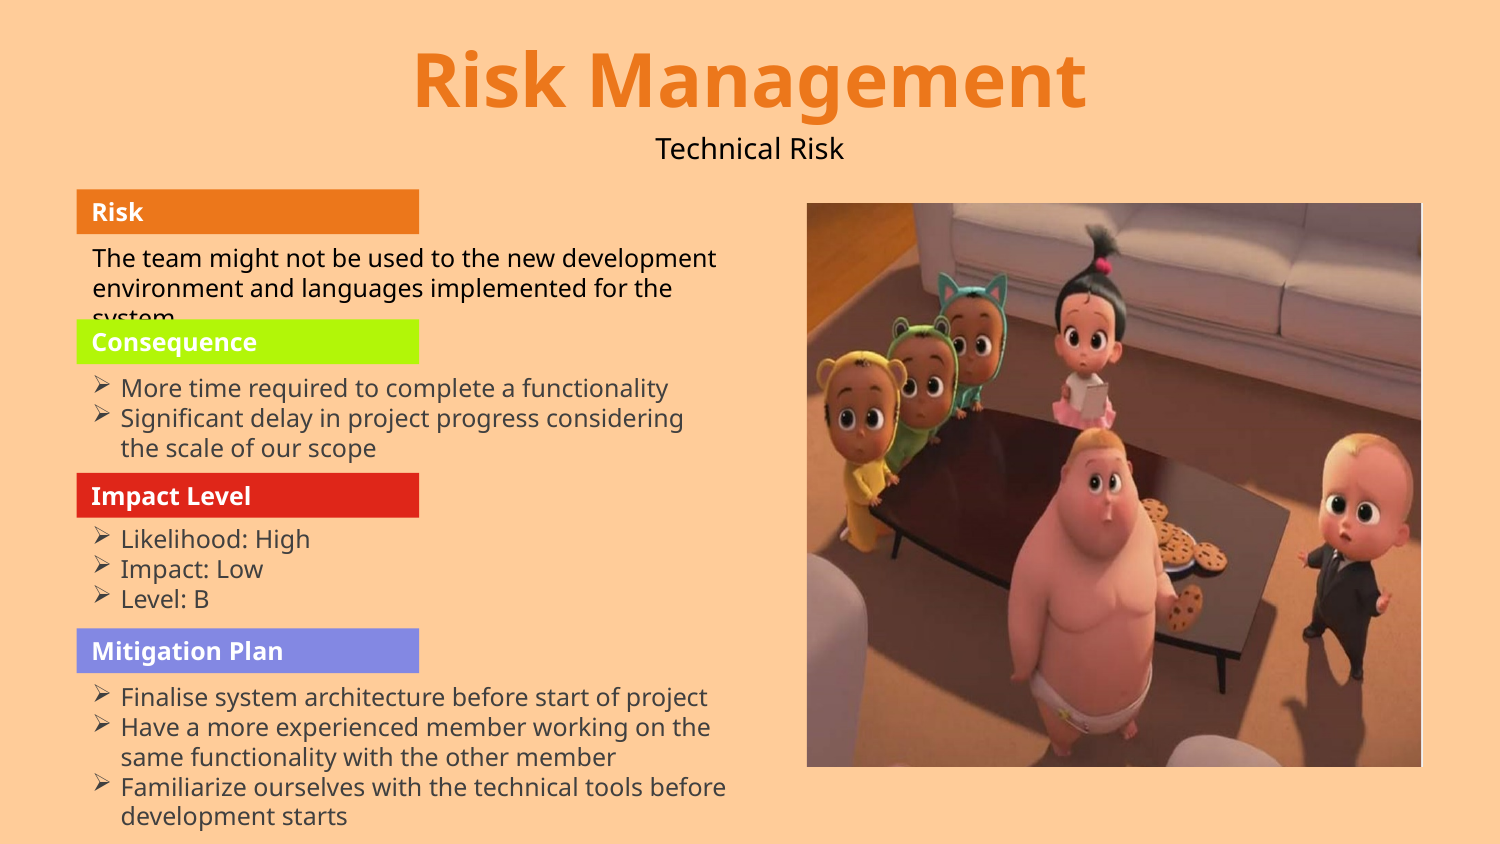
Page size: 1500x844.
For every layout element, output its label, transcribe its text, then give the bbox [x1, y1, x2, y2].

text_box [76, 472, 750, 622]
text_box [76, 319, 727, 472]
list Risk Management [0, 29, 1500, 124]
list Technical Risk [0, 124, 1500, 172]
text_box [76, 189, 750, 311]
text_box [76, 628, 750, 844]
picture [806, 203, 1424, 768]
